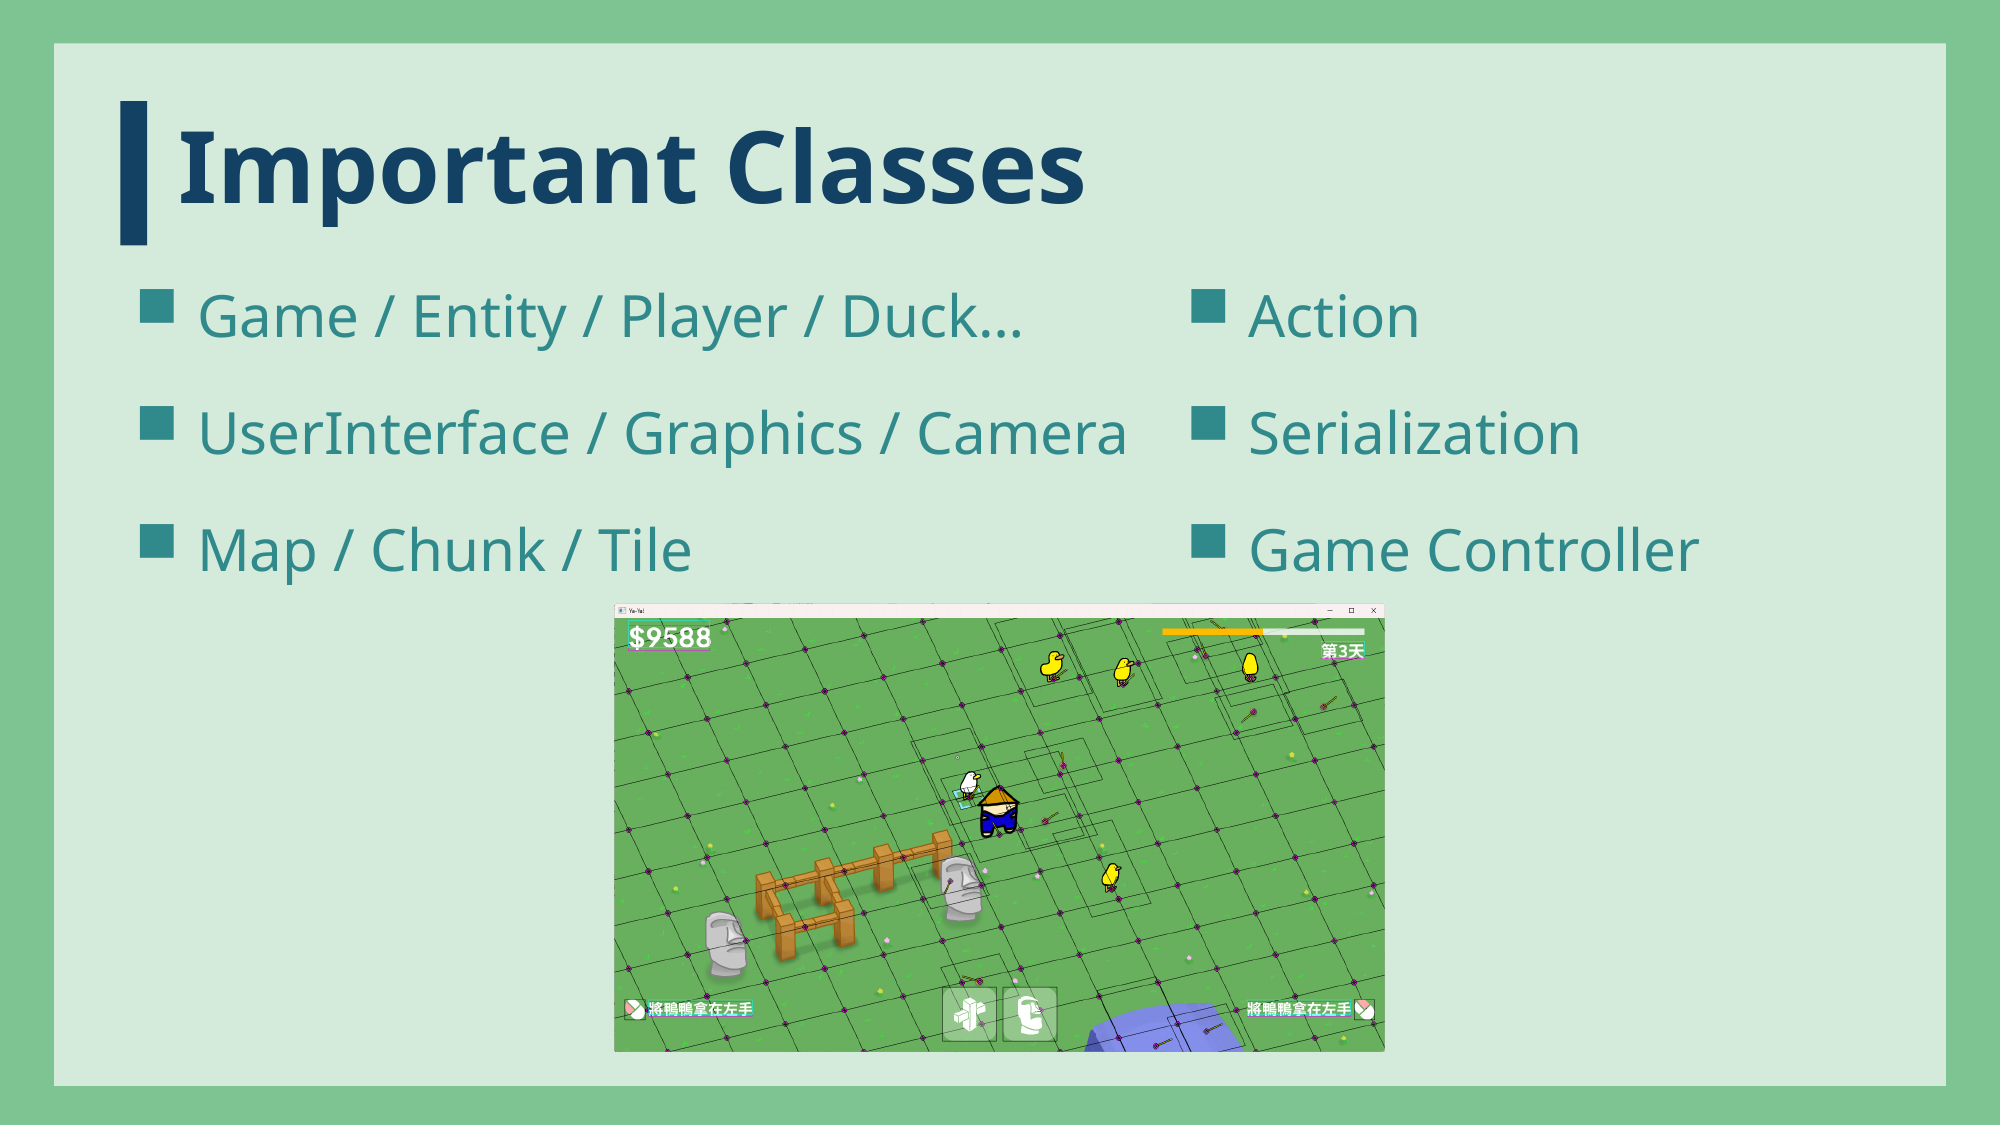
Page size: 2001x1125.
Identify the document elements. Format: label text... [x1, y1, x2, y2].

picture [614, 603, 1385, 1052]
text_box Game / Entity / Player / Duck… UserInterface / Graphics / Camera Map / Chunk / Tile [120, 246, 1171, 591]
text_box [53, 42, 1947, 1087]
text_box Action Serialization Game Controller [1171, 236, 2000, 591]
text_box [120, 101, 1282, 246]
